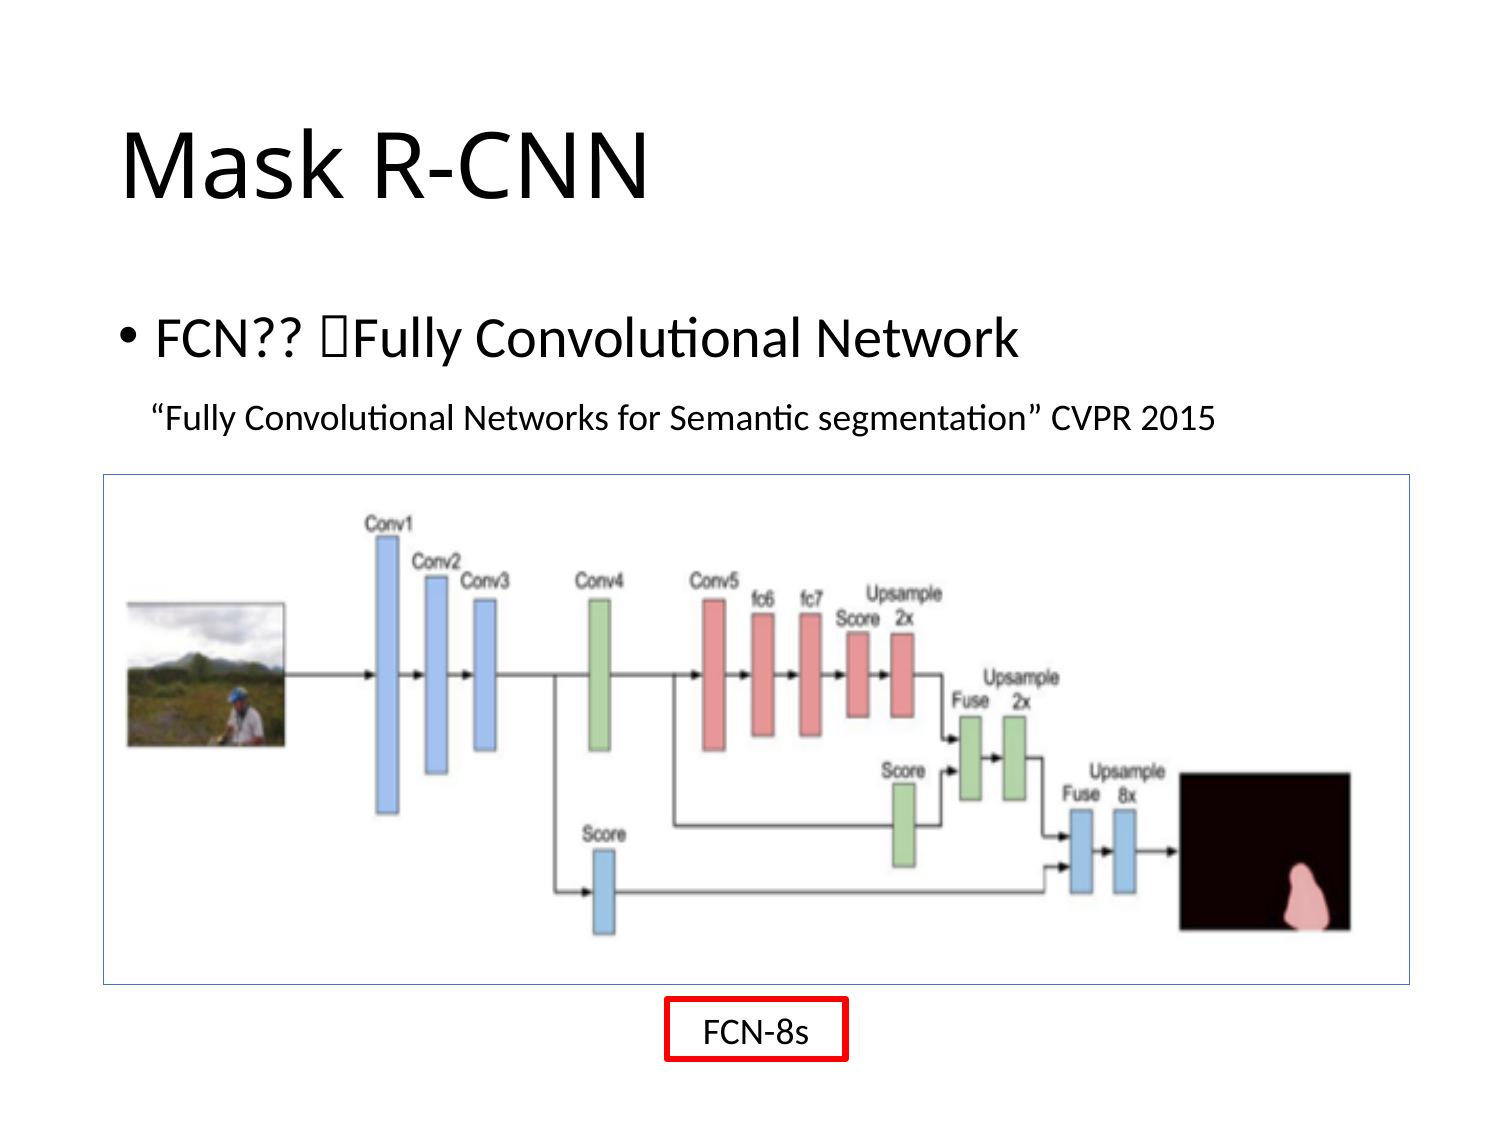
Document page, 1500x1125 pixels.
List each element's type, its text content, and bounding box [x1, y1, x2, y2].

text_box “Fully Convolutional Networks for Semantic segmentation” CVPR 2015 [134, 385, 1320, 446]
list FCN?? Fully Convolutional Network [103, 299, 1397, 474]
title Mask R-CNN [103, 59, 1397, 278]
list FCN?? Fully Convolutional Network [103, 985, 1397, 1014]
picture [103, 474, 1410, 985]
text_box FCN-8s [666, 999, 846, 1059]
